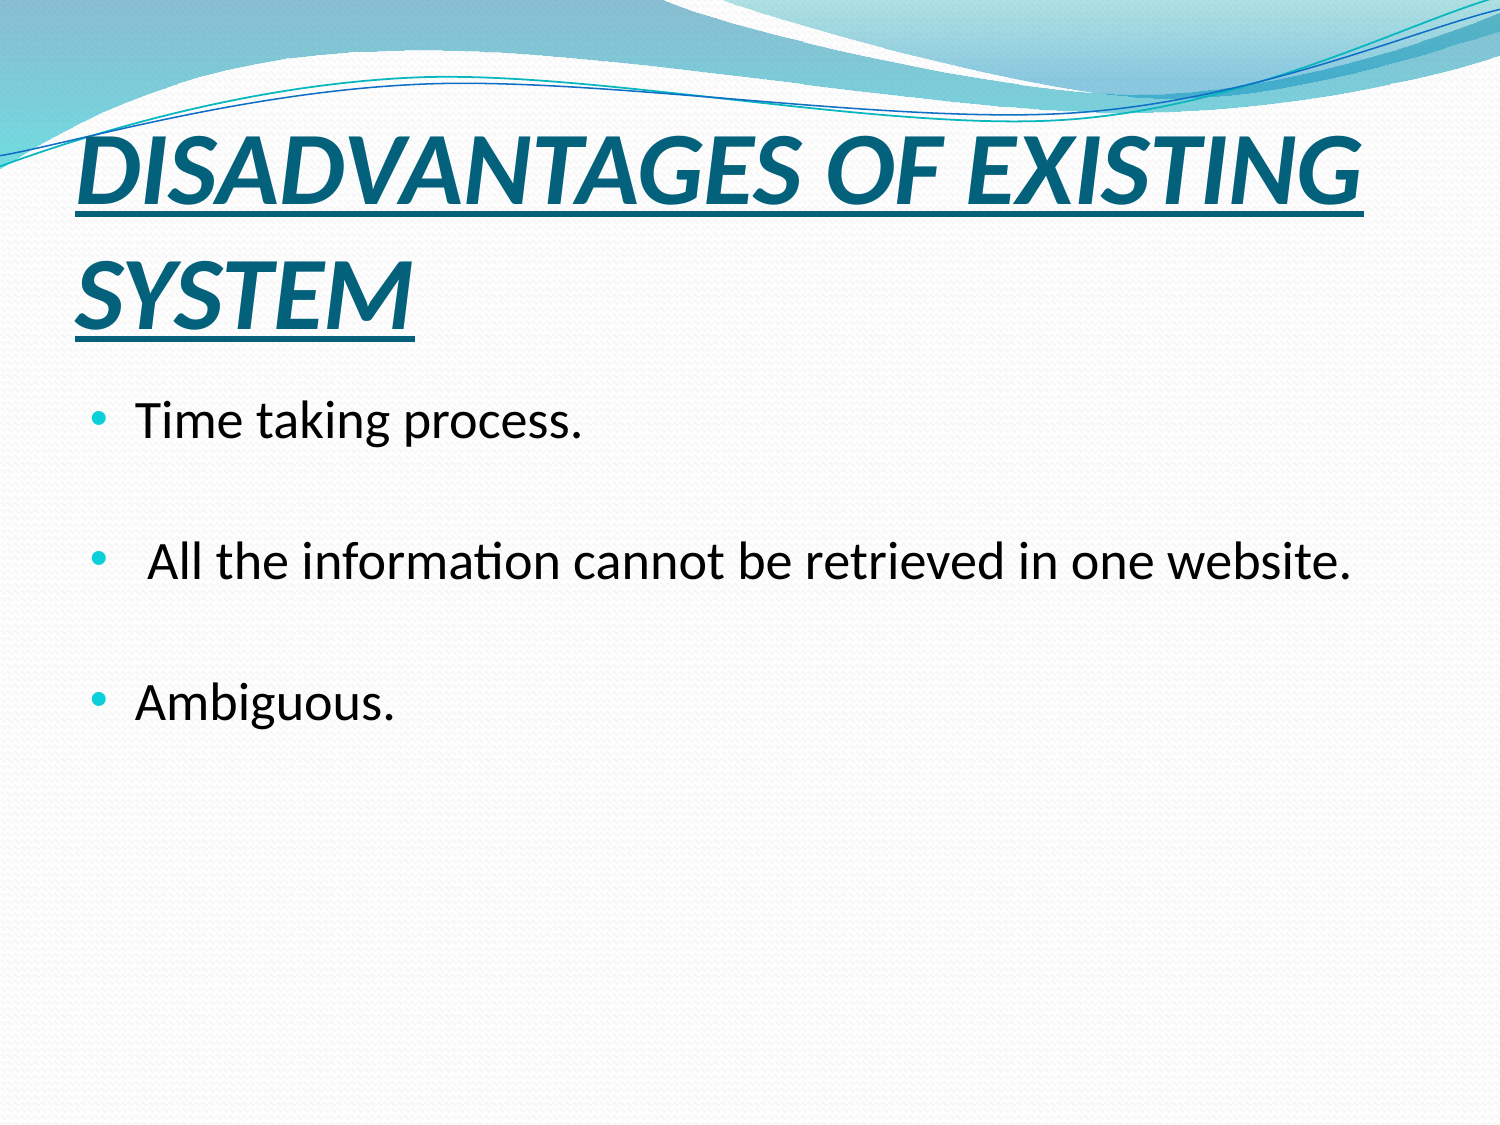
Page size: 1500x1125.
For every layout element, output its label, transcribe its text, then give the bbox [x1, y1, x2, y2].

list Time taking process. All the information cannot be retrieved in one website. Ambiguous. [75, 312, 1425, 1063]
title DISADVANTAGES OF EXISTING SYSTEM [75, 87, 1425, 312]
